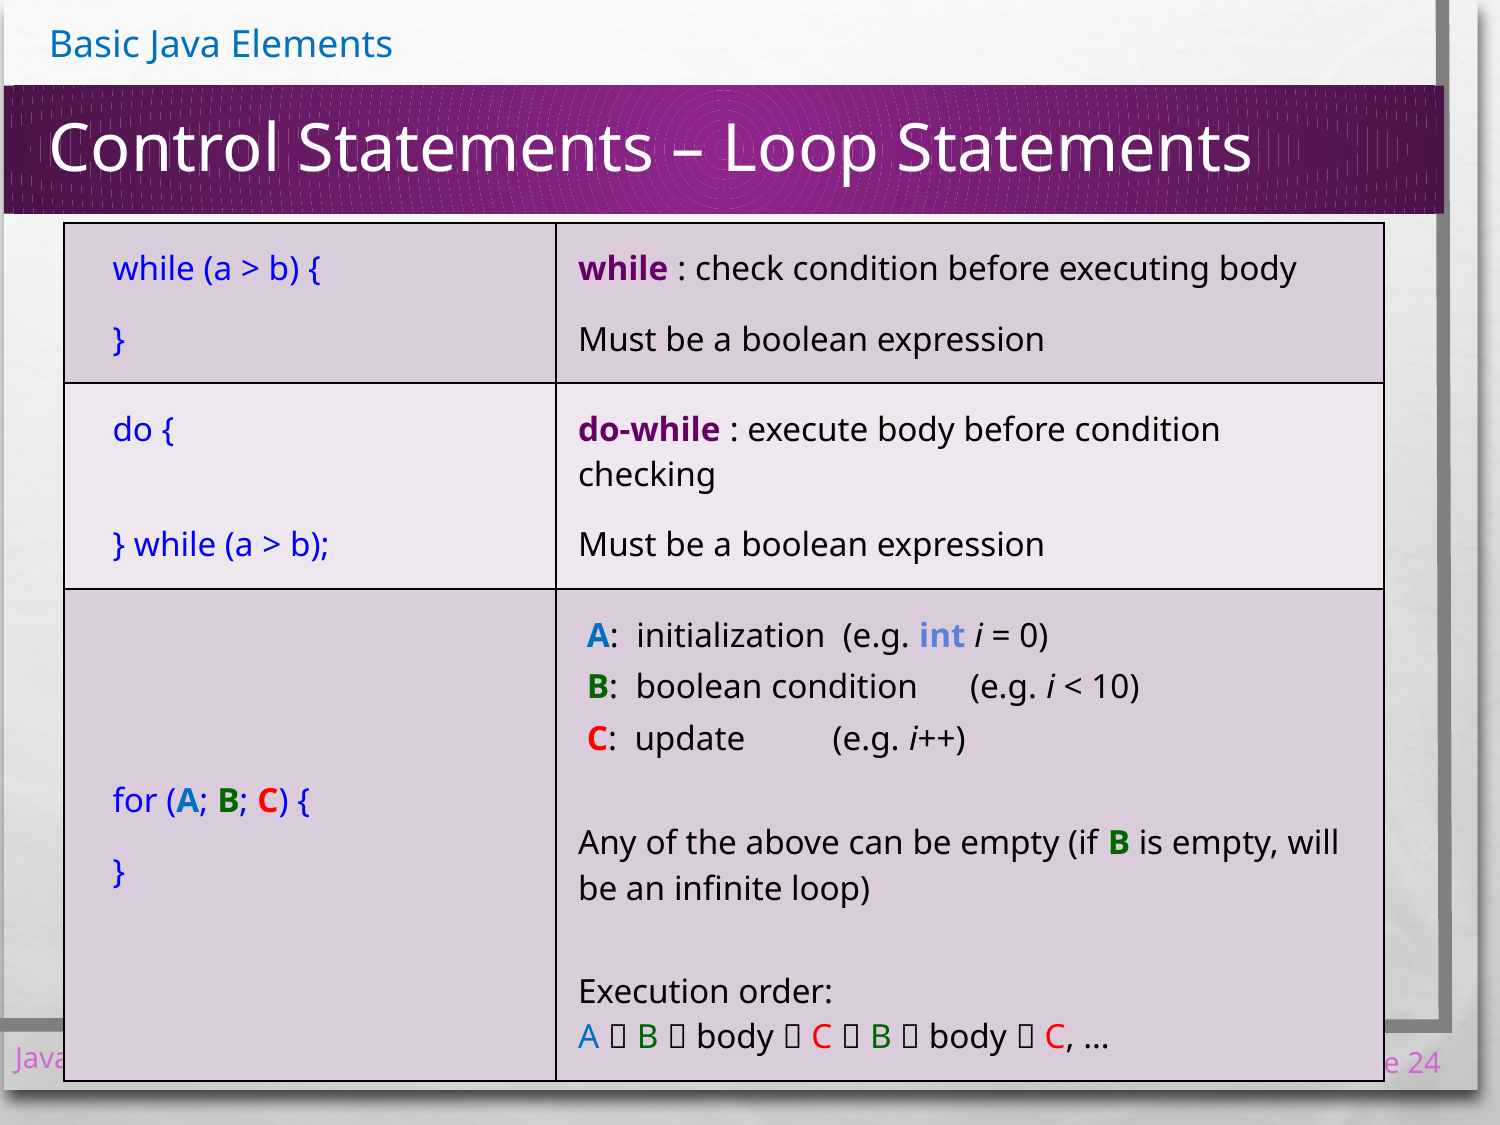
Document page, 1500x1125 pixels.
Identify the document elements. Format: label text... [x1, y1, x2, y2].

table_cell do { } while (a > b); [65, 384, 555, 588]
table_cell A: initialization (e.g. int i = 0) B: boolean condition (e.g. i < 10) C: update (e.g. i++) Any of the above can be empty (if B is empty, will be an infinite loop) Execution order: A  B  body  C  B  body  C, … [557, 590, 1383, 1080]
table_cell for (A; B; C) { } [65, 590, 555, 1080]
title Control Statements – Loop Statements [3, 87, 1445, 214]
table_header while : check condition before executing body Must be a boolean expression [557, 224, 1383, 382]
footer Java Confidence Course 2017 [0, 1027, 634, 1090]
table_header while (a > b) { } [65, 224, 555, 382]
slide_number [633, 1082, 1106, 1092]
table_cell do-while : execute body before condition checking Must be a boolean expression [557, 384, 1383, 588]
slide_number Slide 24 [1108, 1029, 1456, 1100]
